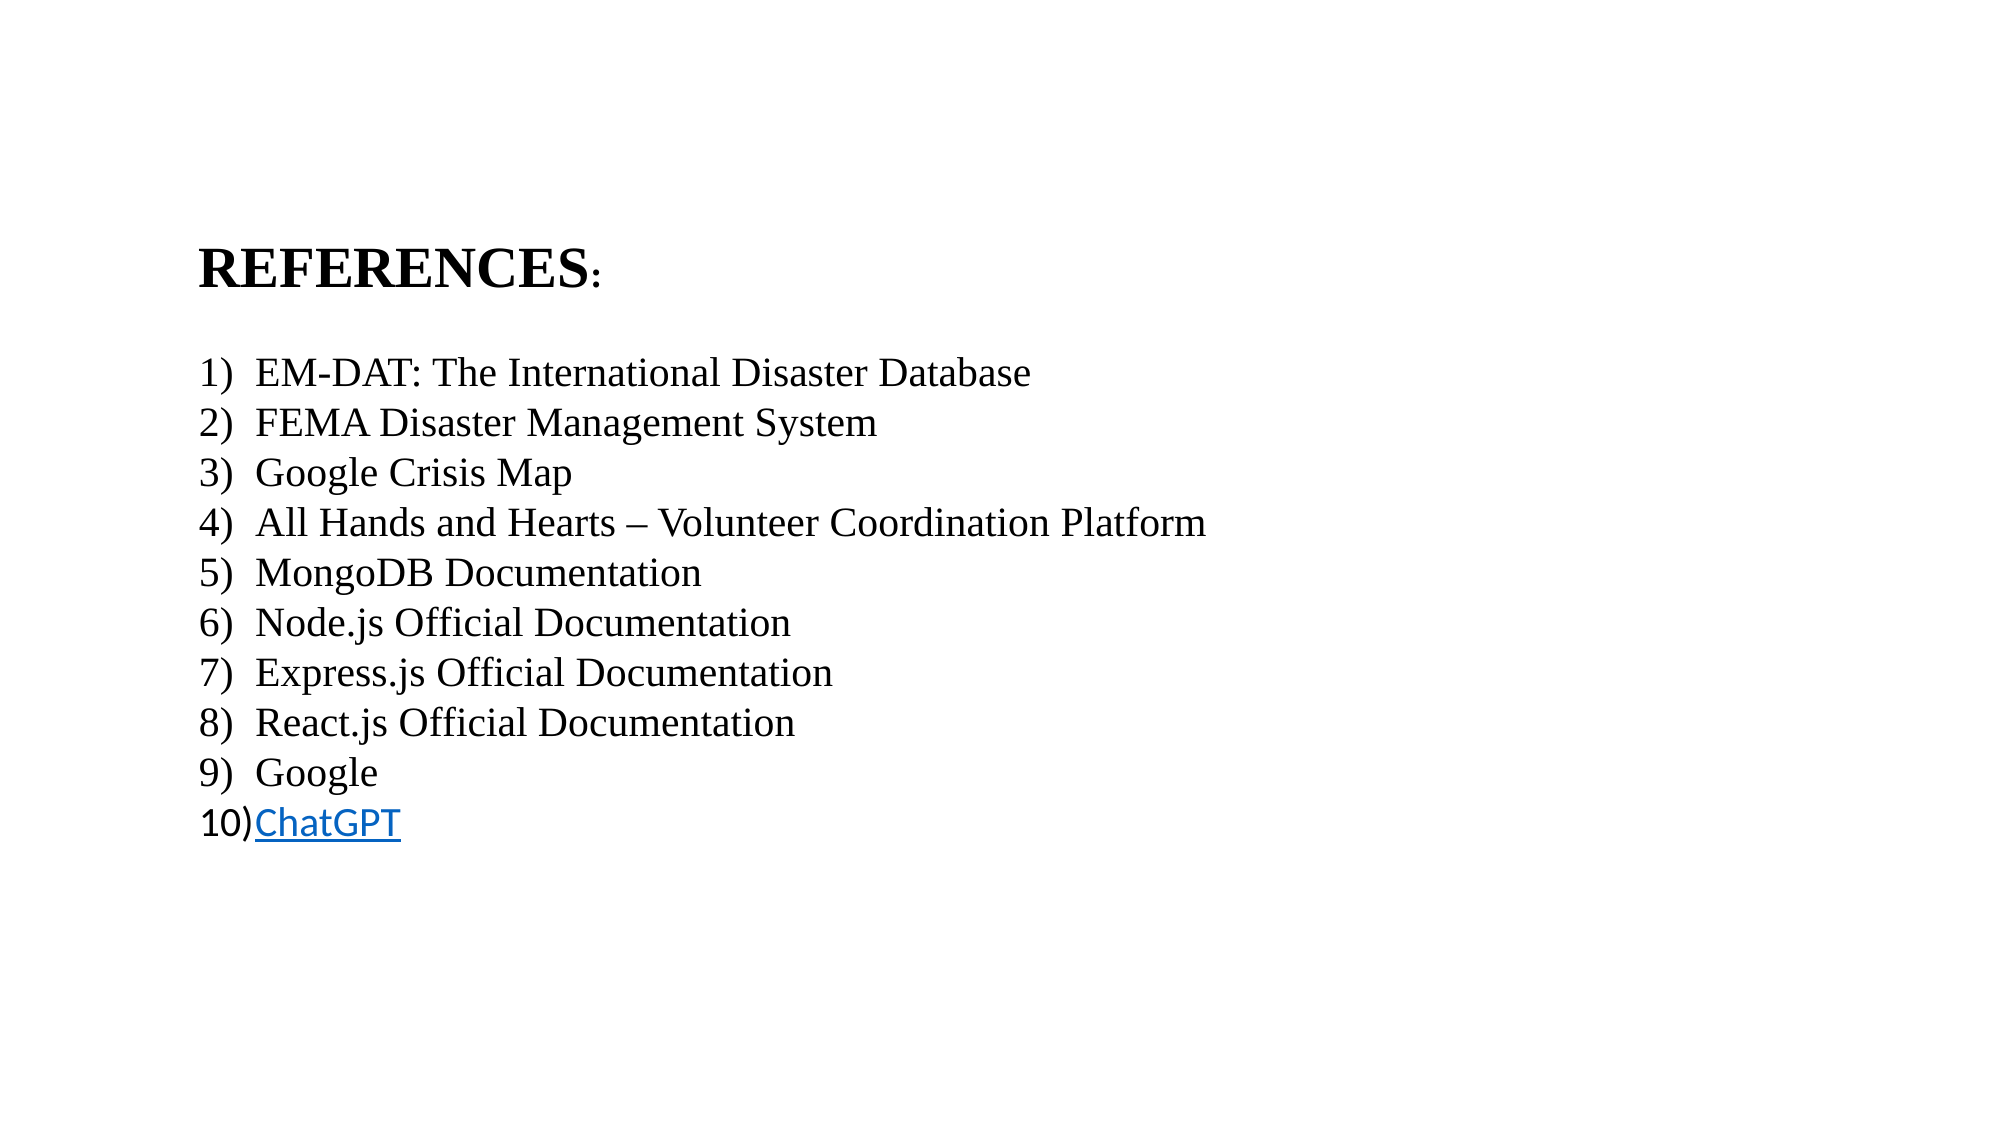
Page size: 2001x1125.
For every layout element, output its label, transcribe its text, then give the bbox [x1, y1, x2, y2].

text_box REFERENCES: EM-DAT: The International Disaster Database FEMA Disaster Management System Google Crisis Map All Hands and Hearts – Volunteer Coordination Platform MongoDB Documentation Node.js Official Documentation Express.js Official Documentation React.js Official Documentation Google ChatGPT [184, 222, 1660, 903]
